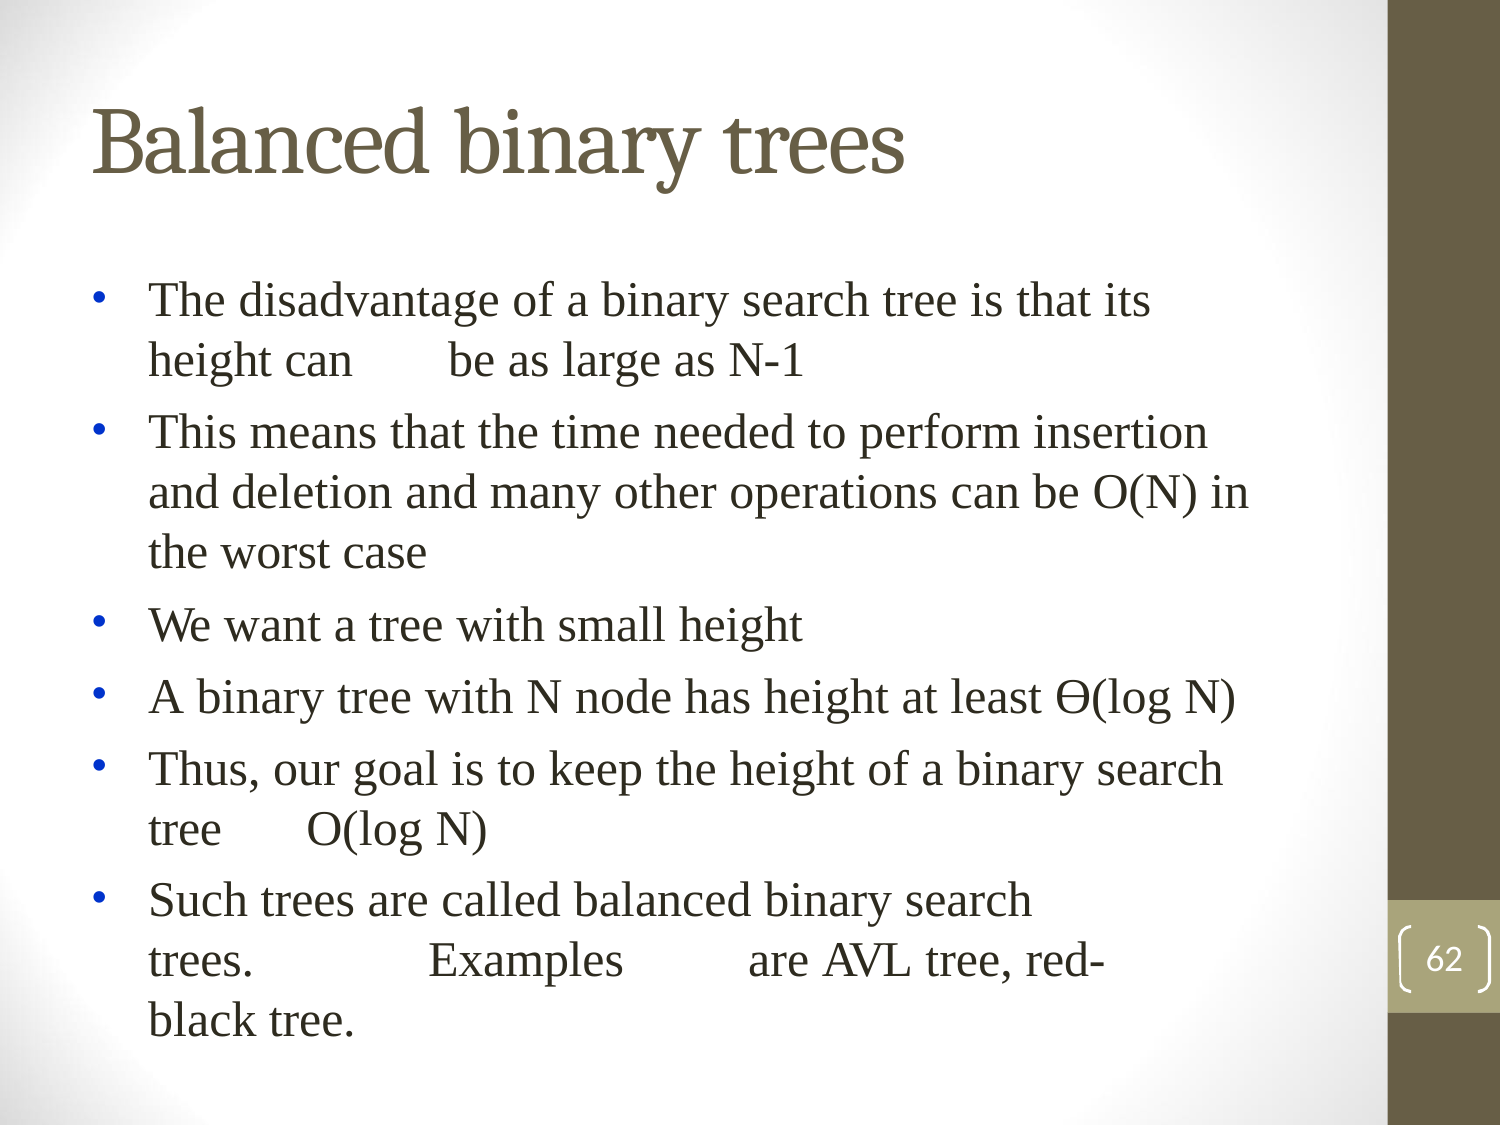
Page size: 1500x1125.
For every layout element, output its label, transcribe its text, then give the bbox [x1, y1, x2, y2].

text_box [1477, 925, 1492, 994]
text_box [1398, 925, 1412, 994]
title Balanced binary trees [87, 76, 939, 266]
text_box The disadvantage of a binary search tree is that its height can be as large as N-1 This means that the time needed to perform insertion and deletion and many other operations can be O(N) in the worst case We want a tree with small height A binary tree with N node has height at least Ө(log N) Thus, our goal is to keep the height of a binary search tree O(log N) Such trees are called balanced binary search trees. Examples are AVL tree, red-black tree. [89, 264, 1292, 1047]
text_box 62 [1423, 932, 1466, 980]
picture [0, 0, 1387, 1125]
